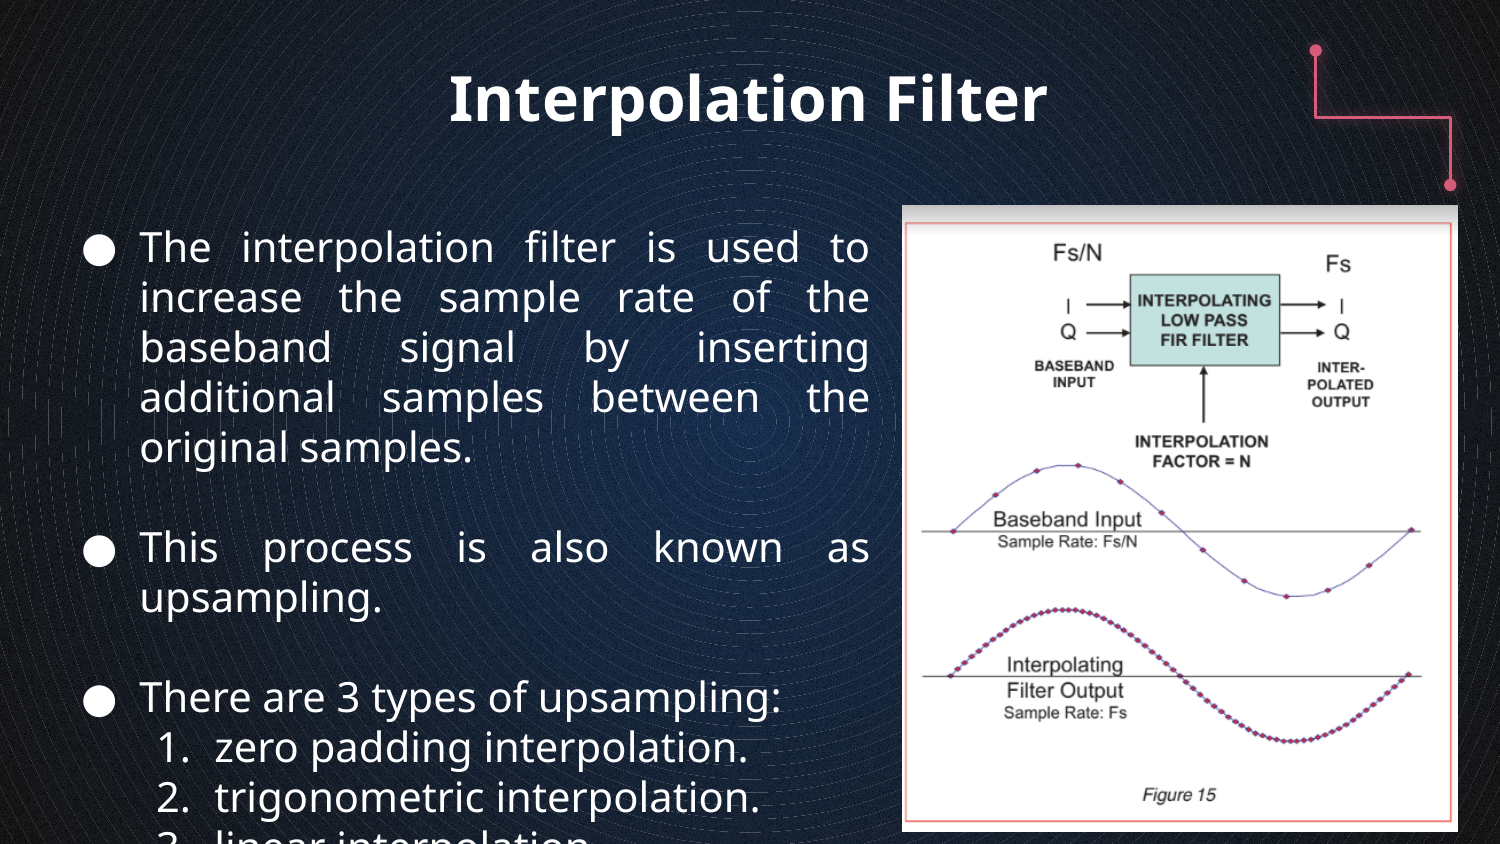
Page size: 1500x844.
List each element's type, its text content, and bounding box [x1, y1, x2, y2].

text_box The interpolation filter is used to increase the sample rate of the baseband signal by inserting additional samples between the original samples. This process is also known as upsampling. There are 3 types of upsampling: zero padding interpolation. trigonometric interpolation. linear interpolation. [49, 205, 886, 844]
picture [902, 205, 1458, 832]
text_box Interpolation Filter [331, 58, 1169, 149]
